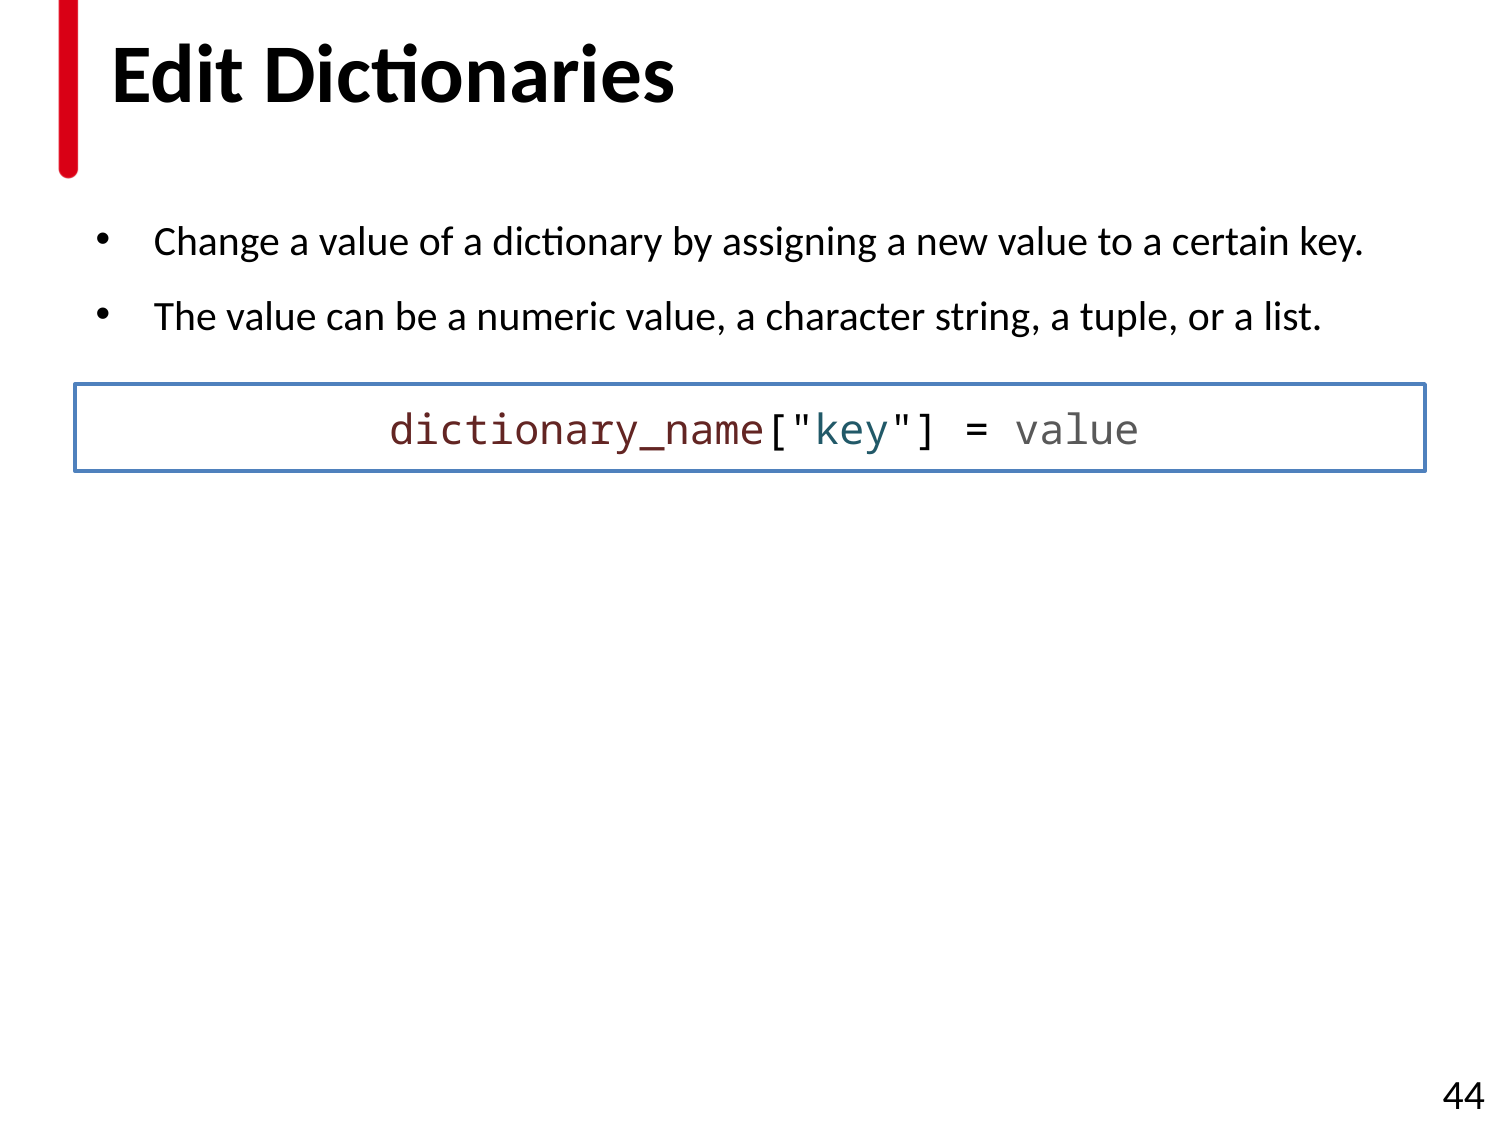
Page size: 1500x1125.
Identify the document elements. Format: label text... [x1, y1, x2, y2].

picture [57, 0, 81, 200]
title Edit Dictionaries [96, 0, 1425, 138]
text_box dictionary_name["key"] = value [73, 382, 1427, 473]
list Change a value of a dictionary by assigning a new value to a certain key. The value can be a numeric value, a character string, a tuple, or a list. [80, 206, 1470, 701]
